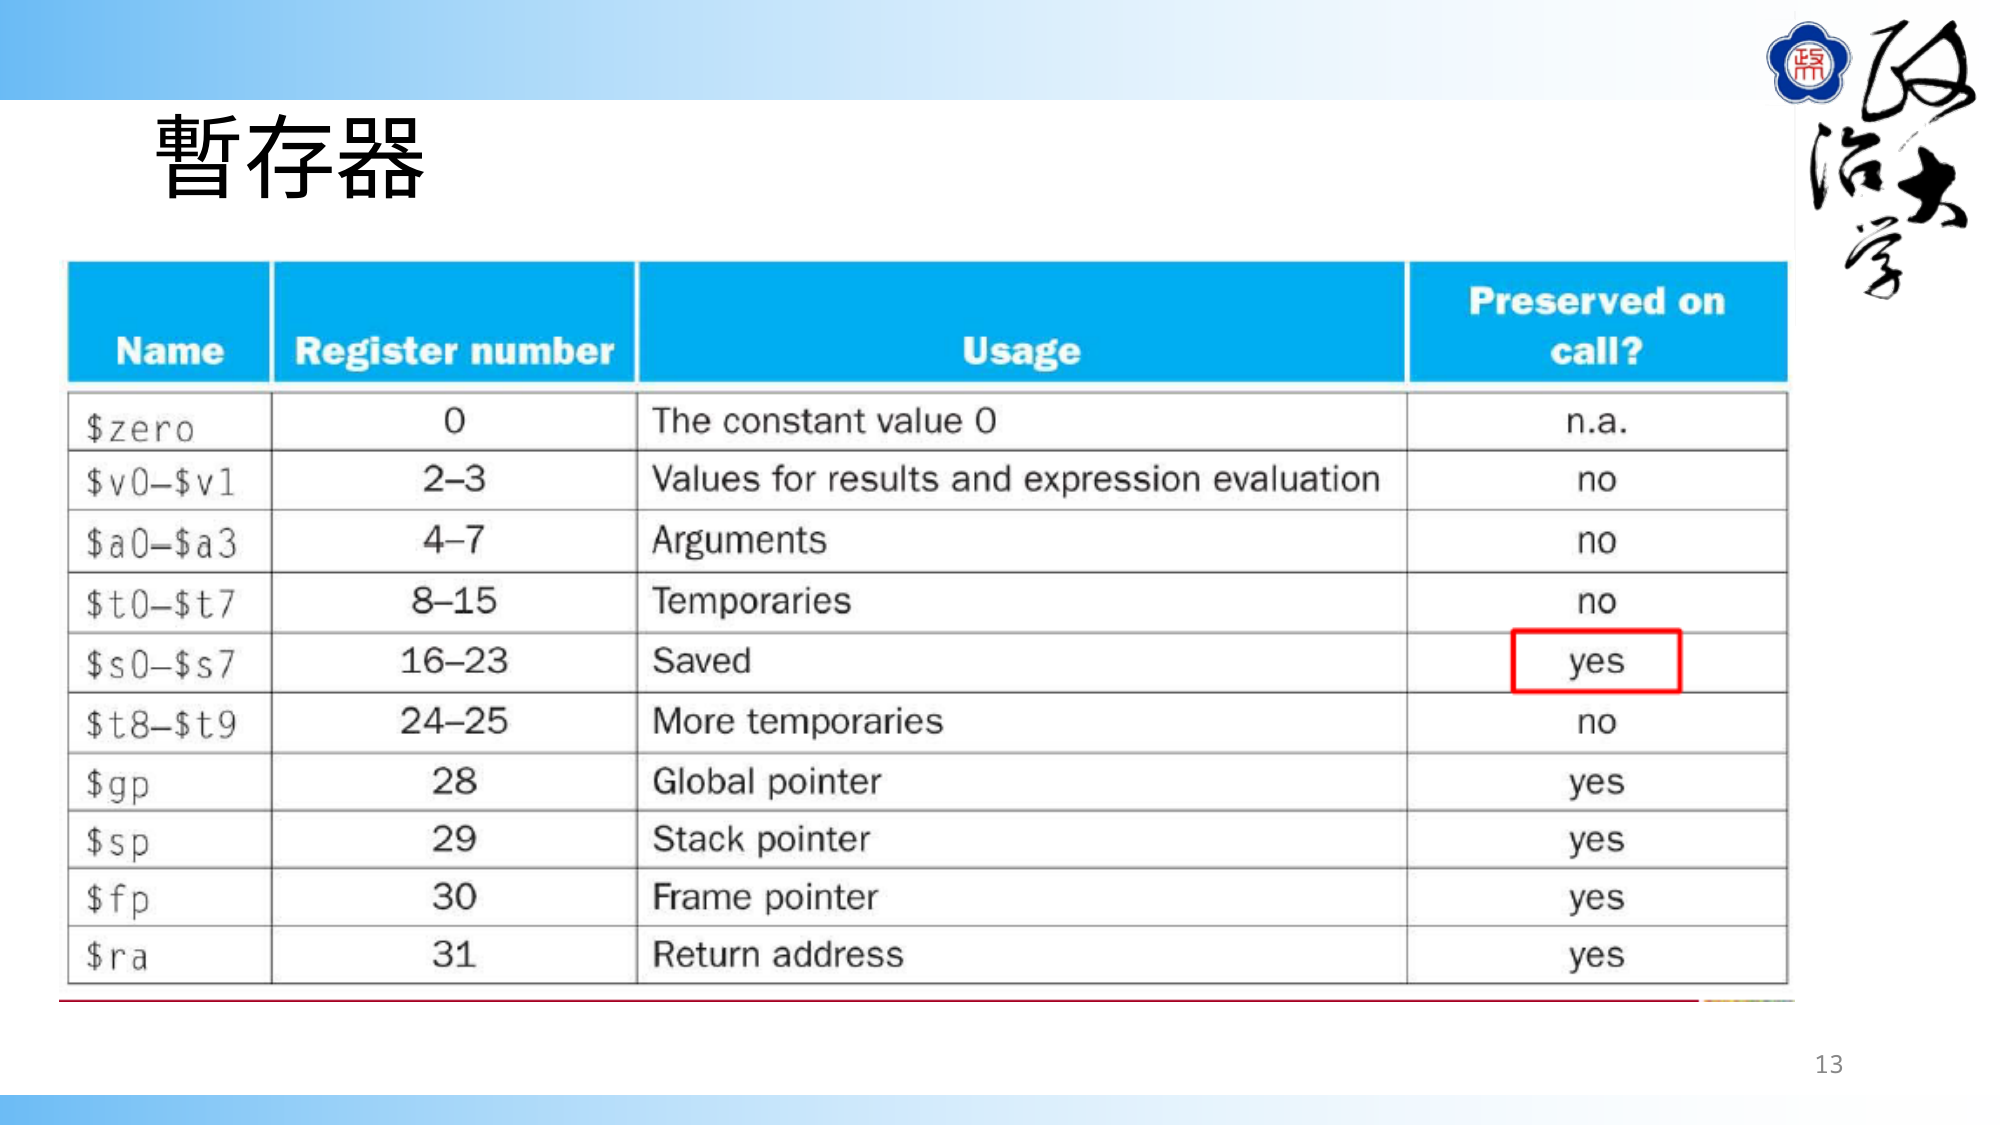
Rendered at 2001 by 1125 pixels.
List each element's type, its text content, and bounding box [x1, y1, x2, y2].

picture [59, 11, 1983, 1002]
title 暫存器 [137, 52, 1863, 271]
